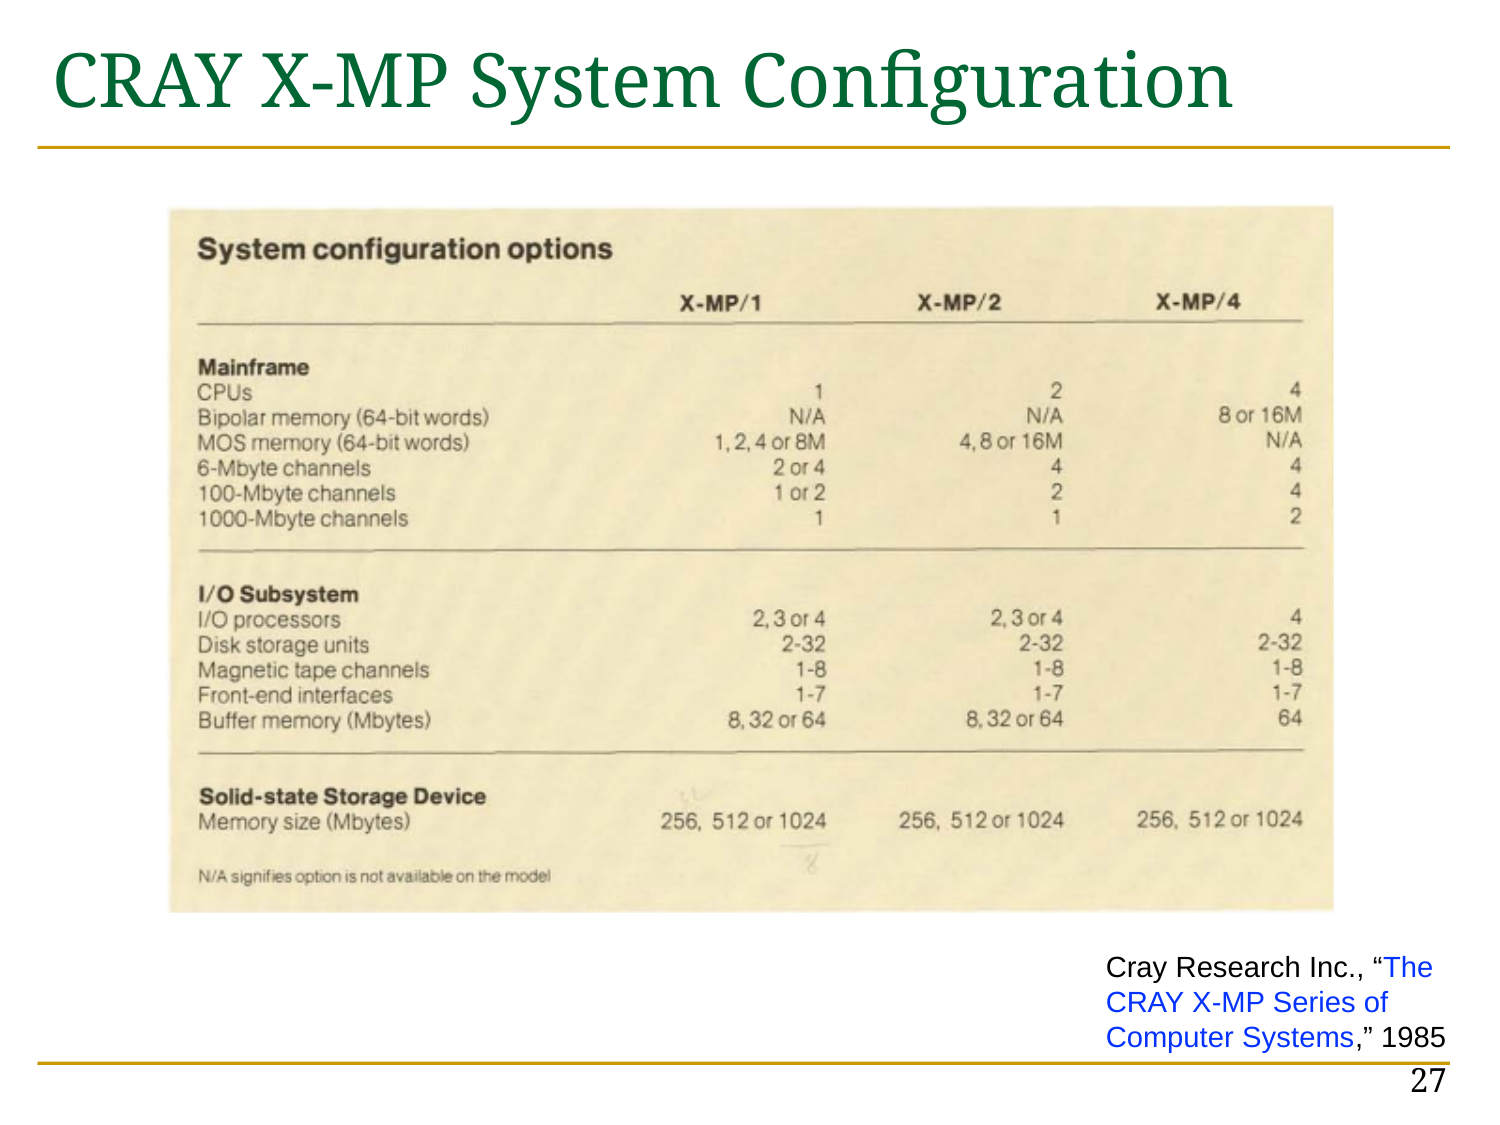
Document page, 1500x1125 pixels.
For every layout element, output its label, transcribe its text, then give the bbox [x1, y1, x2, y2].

title CRAY X-MP System Configuration [37, 24, 1450, 200]
slide_number 27 [1111, 1061, 1462, 1112]
text_box Cray Research Inc., “The CRAY X-MP Series of Computer Systems,” 1985 [1091, 941, 1467, 1061]
picture [166, 204, 1334, 913]
